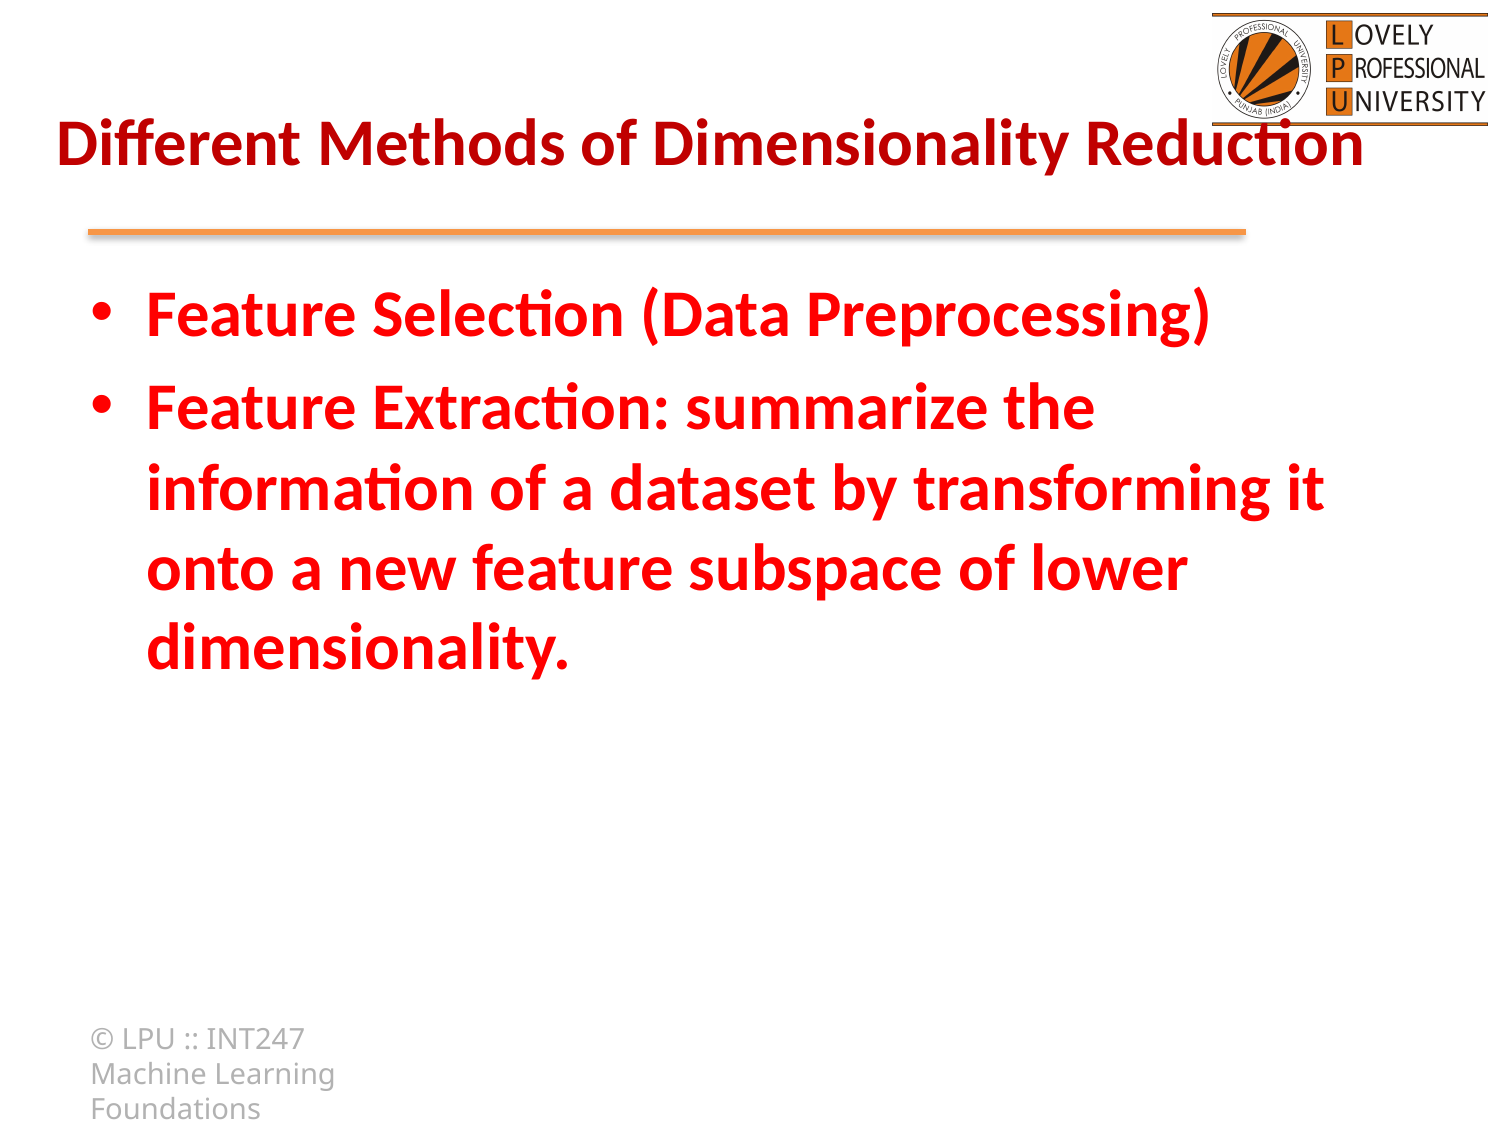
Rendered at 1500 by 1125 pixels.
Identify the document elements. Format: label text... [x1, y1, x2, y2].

slide_number © LPU :: INT247 Machine Learning Foundations [75, 1042, 425, 1103]
list Feature Selection (Data Preprocessing) Feature Extraction: summarize the information of a dataset by transforming it onto a new feature subspace of lower dimensionality. [75, 262, 1425, 1005]
title Different Methods of Dimensionality Reduction [41, 45, 1500, 233]
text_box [1212, 13, 1488, 126]
